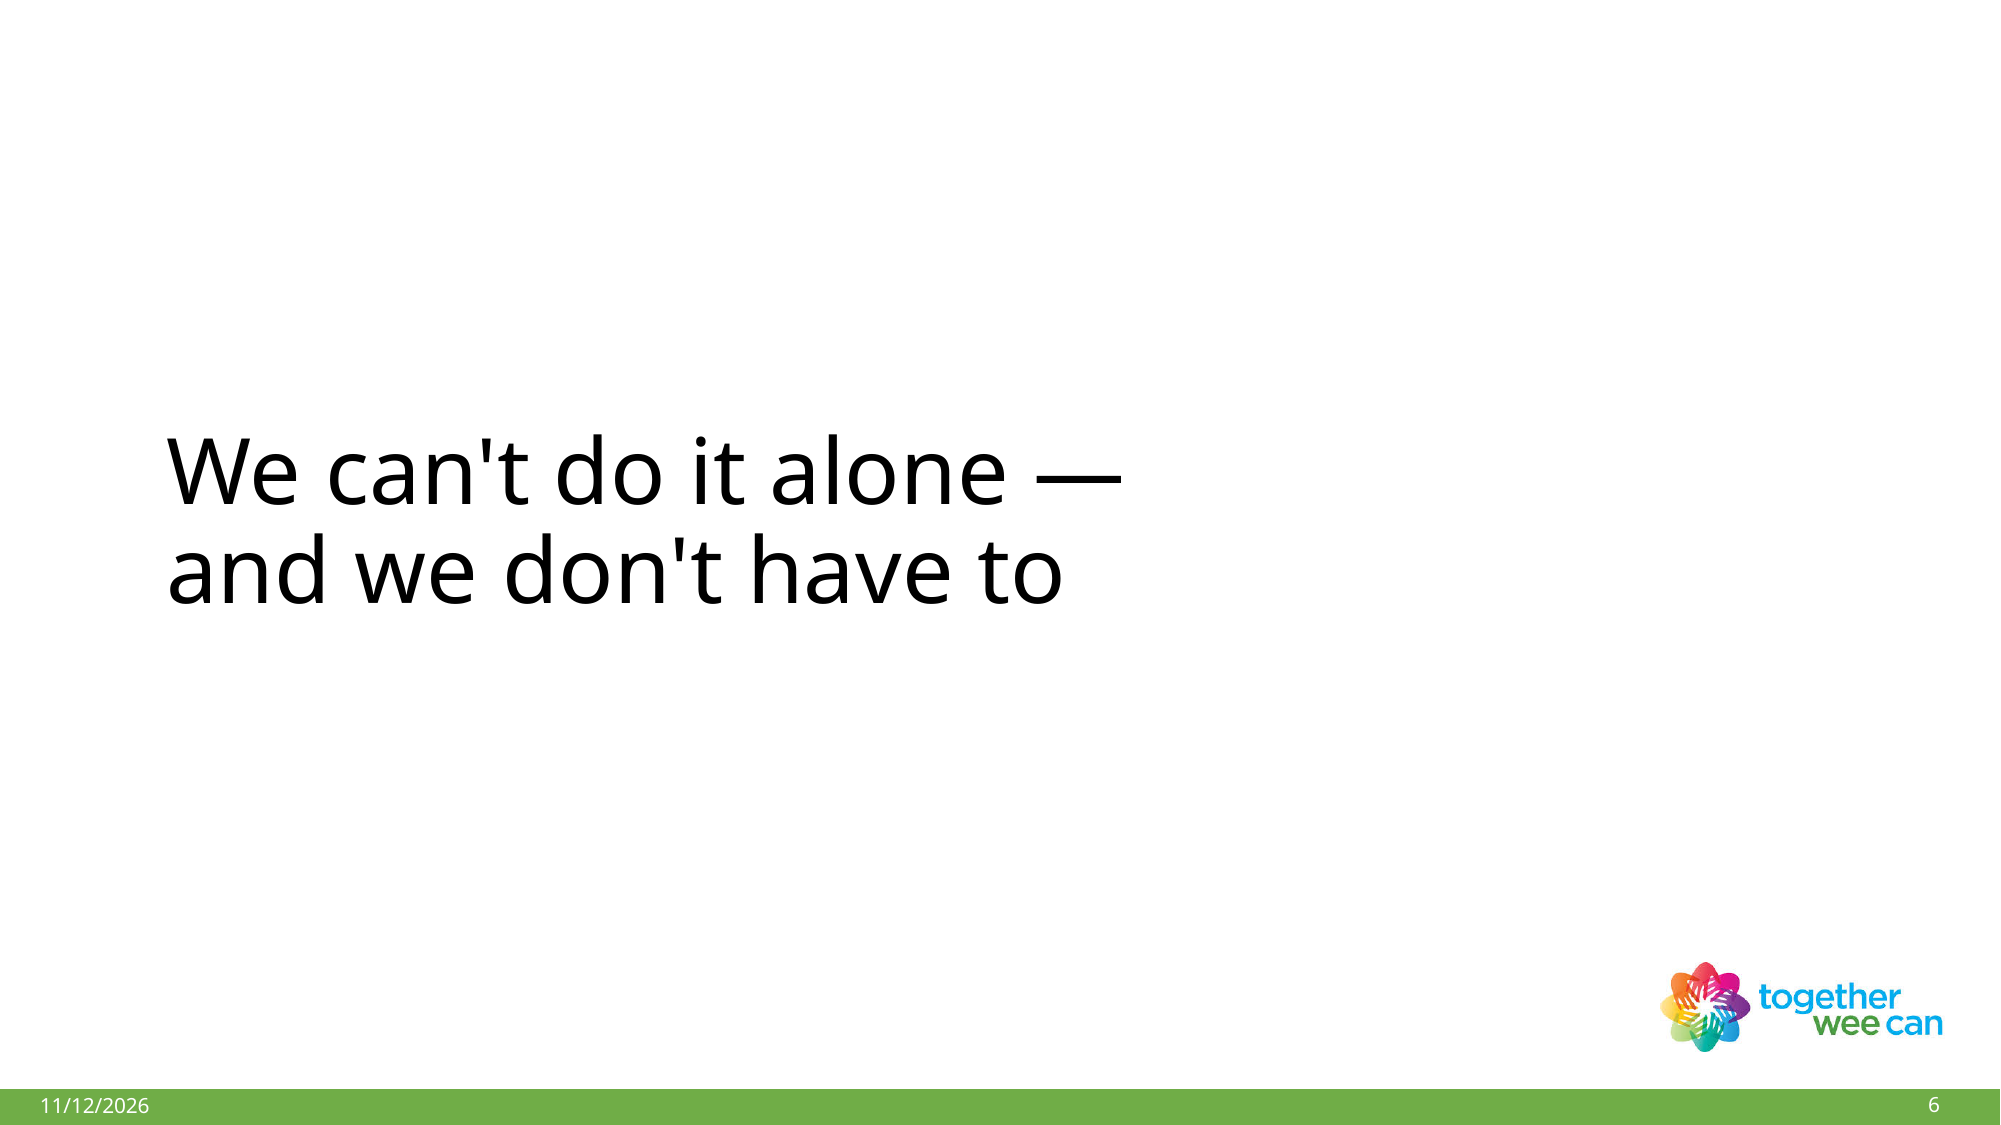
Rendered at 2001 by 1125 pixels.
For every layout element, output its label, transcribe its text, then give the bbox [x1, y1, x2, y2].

slide_number 27-Mar-18 [24, 1089, 475, 1125]
slide_number 6 [1412, 1087, 1955, 1125]
picture [1660, 962, 1957, 1052]
title We can't do it alone — and we don't have to [151, 415, 1263, 634]
